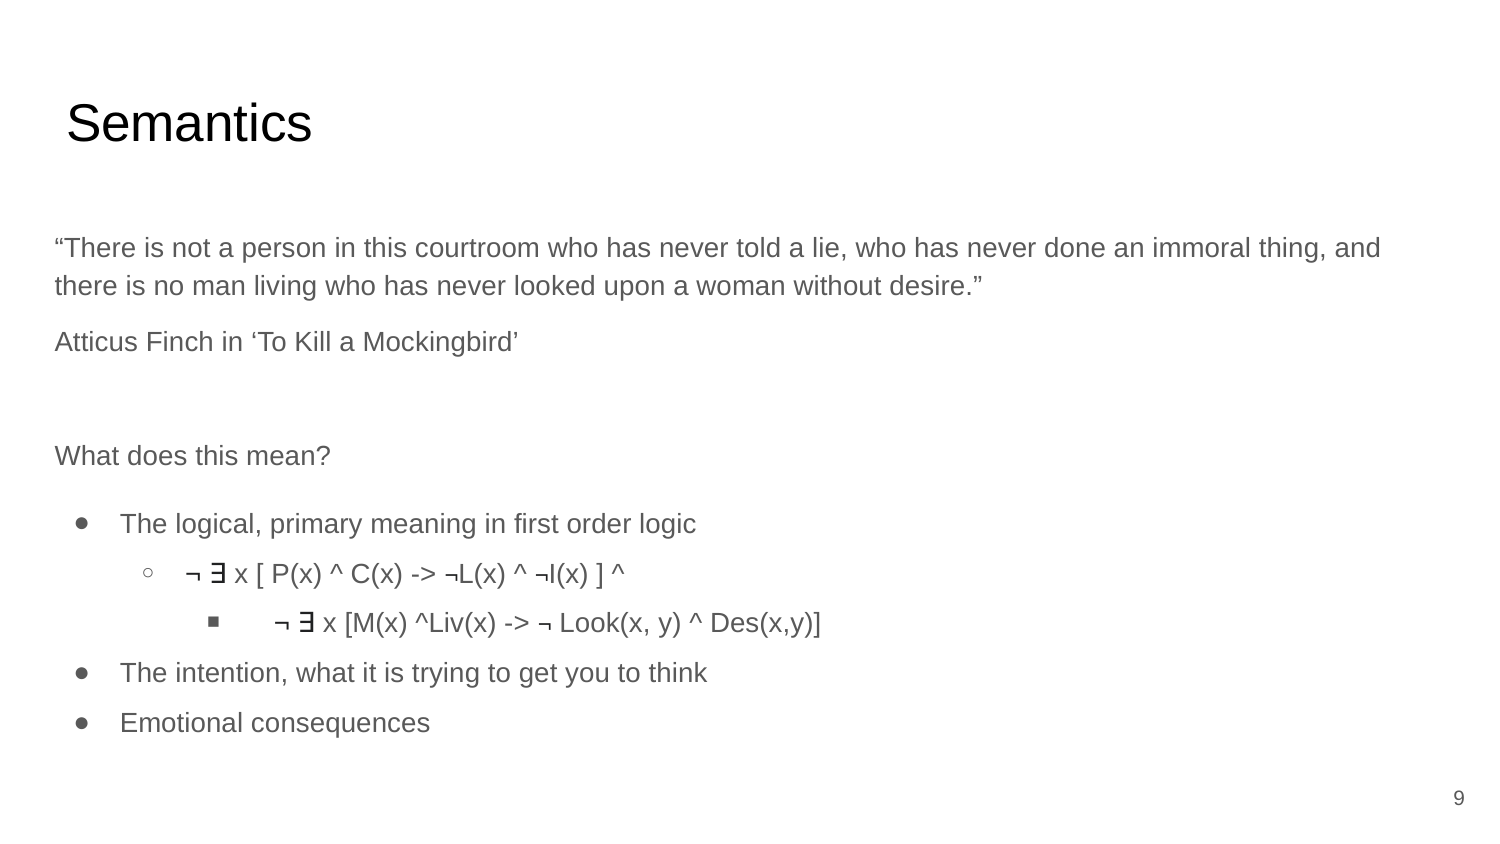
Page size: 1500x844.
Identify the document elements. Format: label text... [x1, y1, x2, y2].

title Semantics [51, 72, 1449, 167]
list “There is not a person in this courtroom who has never told a lie, who has never done an immoral thing, and there is no man living who has never looked upon a woman without desire.” Atticus Finch in ‘To Kill a Mockingbird’ What does this mean? The logical, primary meaning in first order logic ¬ ∃ x [ P(x) ^ C(x) -> ¬L(x) ^ ¬I(x) ] ^ ¬ ∃ x [M(x) ^Liv(x) -> ¬ Look(x, y) ^ Des(x,y)] The intention, what it is trying to get you to think Emotional consequences [39, 209, 1438, 760]
slide_number ‹#› [1389, 764, 1480, 830]
